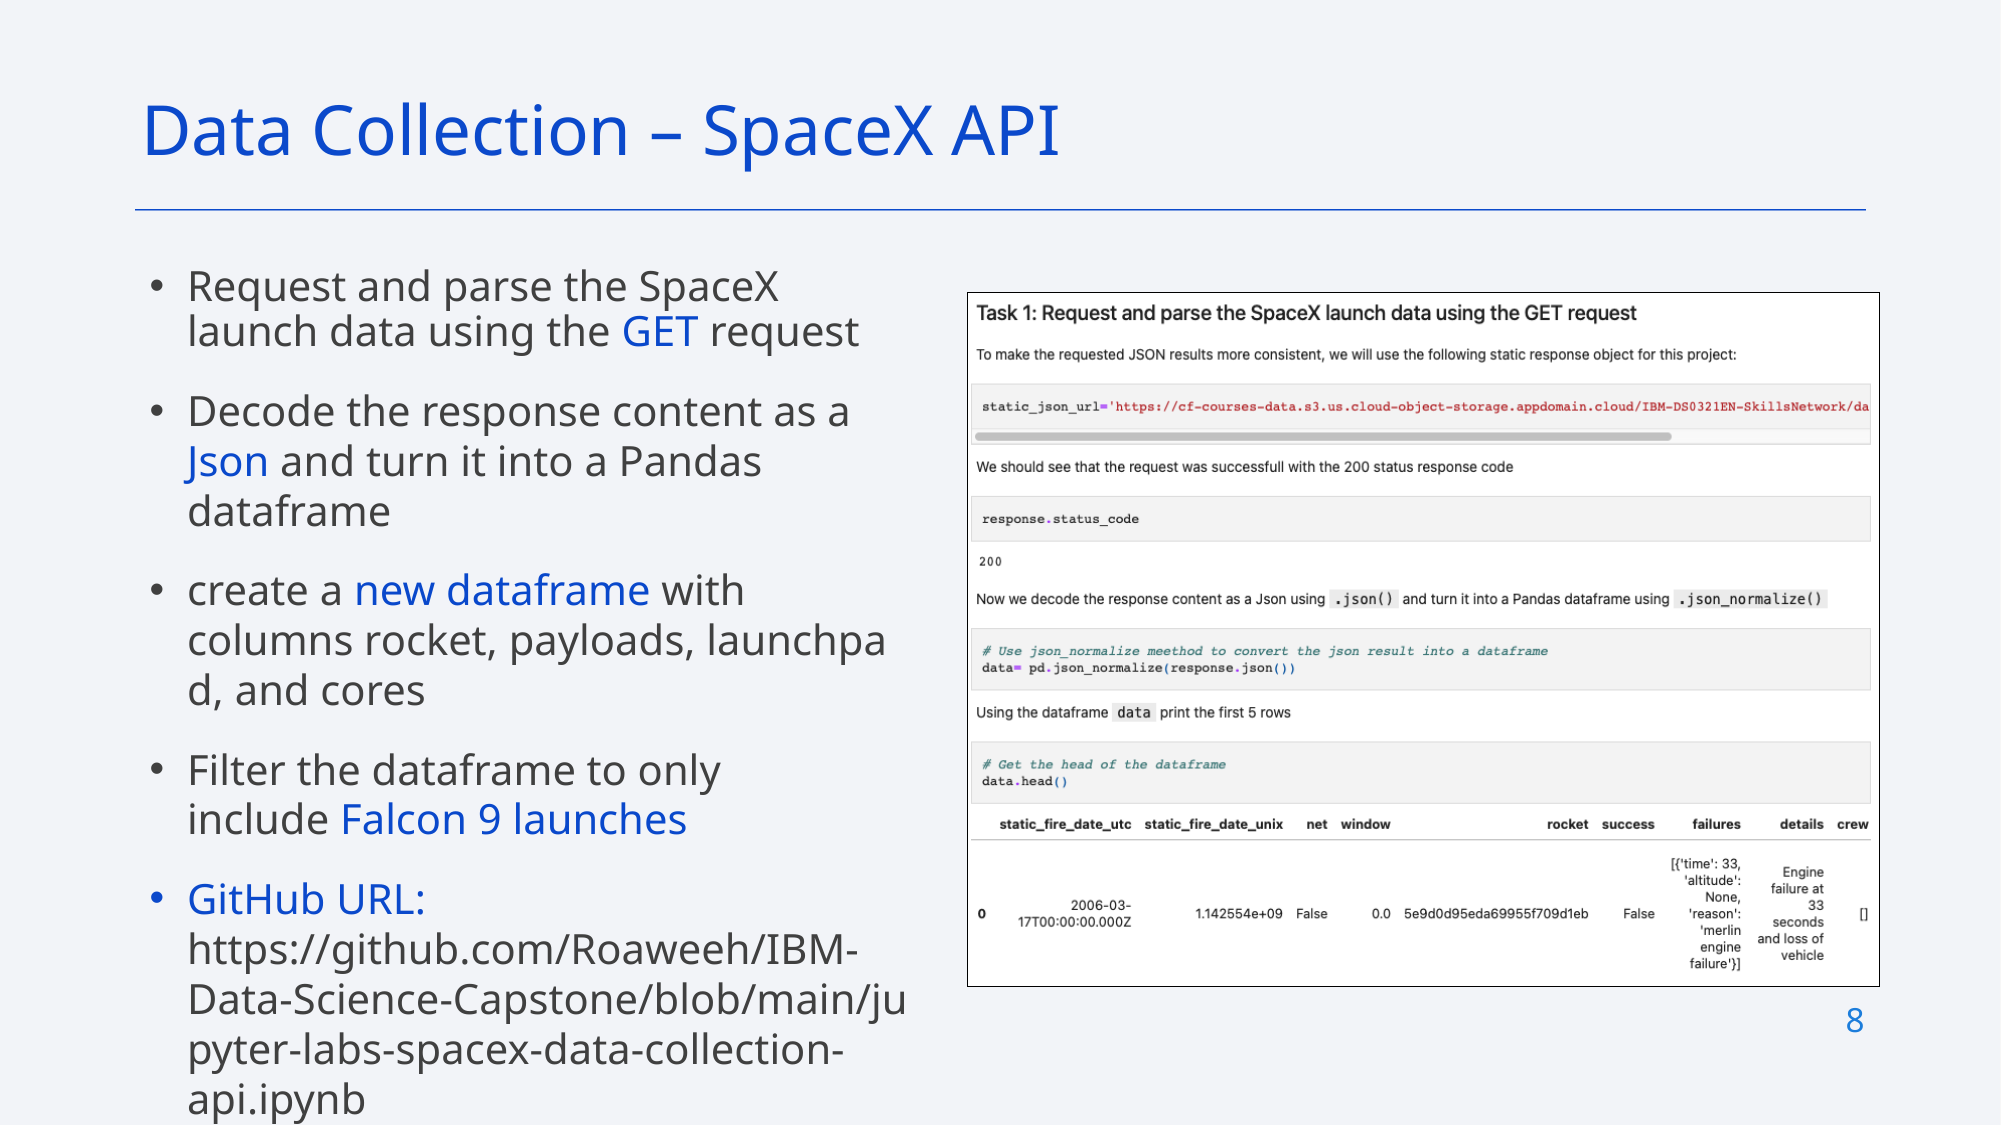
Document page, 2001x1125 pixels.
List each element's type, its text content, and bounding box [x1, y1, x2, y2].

list Request and parse the SpaceX launch data using the GET request Decode the response content as a Json and turn it into a Pandas dataframe create a new dataframe with columns rocket, payloads, launchpad, and cores Filter the dataframe to only include Falcon 9 launches GitHub URL: https://github.com/Roaweeh/IBM-Data-Science-Capstone/blob/main/jupyter-labs-spacex-data-collection-api.ipynb [134, 258, 924, 1021]
picture [0, 0, 2001, 1125]
slide_number 8 [1429, 988, 1880, 1055]
text_box Data Collection – SpaceX API [126, 88, 1852, 179]
